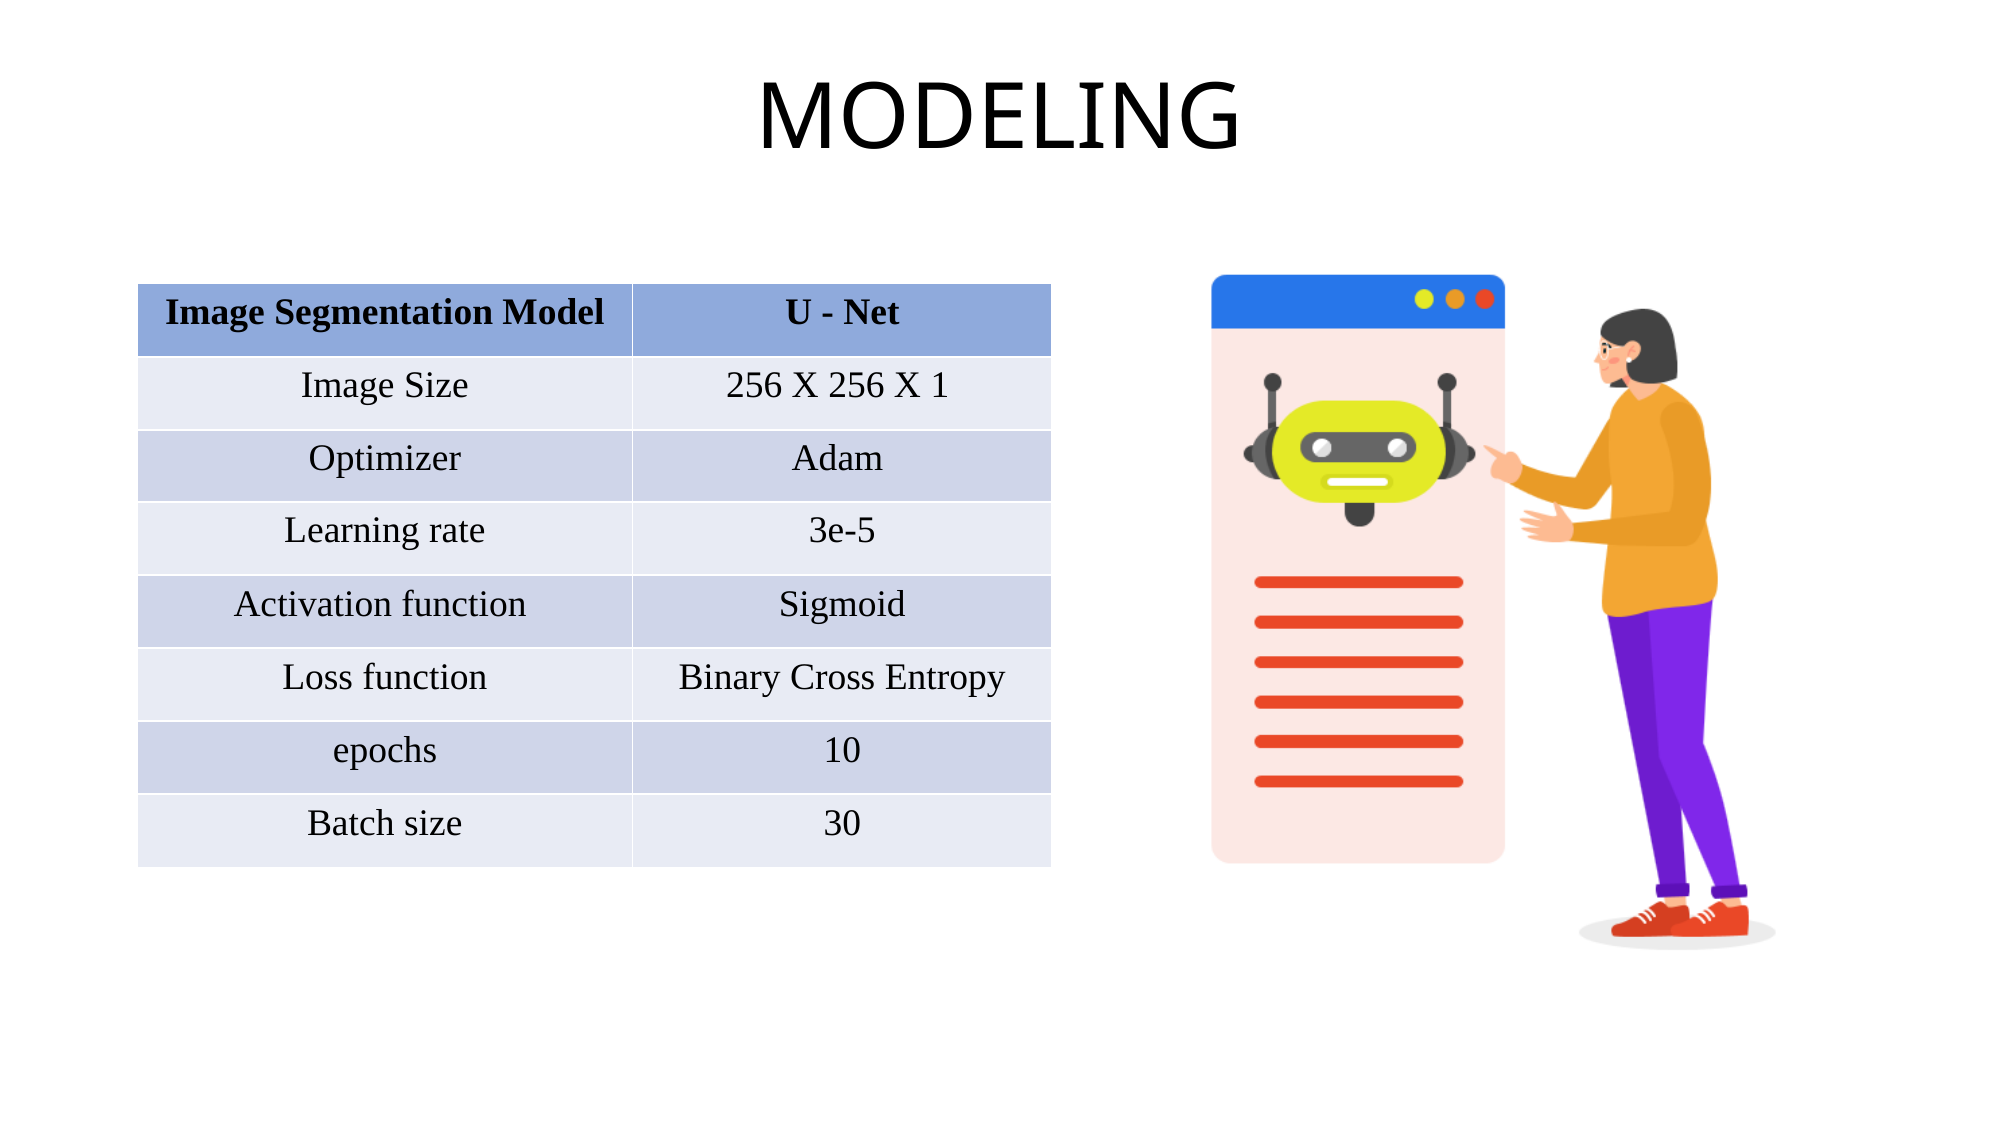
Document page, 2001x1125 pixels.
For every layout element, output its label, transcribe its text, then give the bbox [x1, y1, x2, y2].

table_header U - Net [633, 284, 1051, 356]
table_cell Activation function [138, 576, 632, 647]
table_cell Adam [633, 431, 1051, 501]
table_cell Loss function [138, 649, 632, 720]
table_cell epochs [138, 722, 632, 793]
table_header Image Segmentation Model [138, 284, 632, 356]
table_cell 10 [633, 722, 1051, 793]
table_cell Learning rate [138, 503, 632, 574]
picture [1186, 250, 1792, 975]
table_cell Batch size [138, 795, 632, 867]
table_cell 3e-5 [633, 503, 1051, 574]
table_cell Optimizer [138, 431, 632, 501]
table_cell Sigmoid [633, 576, 1051, 647]
title MODELING [137, 21, 1863, 216]
table_cell 256 X 256 X 1 [633, 358, 1051, 429]
table_cell Image Size [138, 358, 632, 429]
table_cell 30 [633, 795, 1051, 867]
table_cell Binary Cross Entropy [633, 649, 1051, 720]
